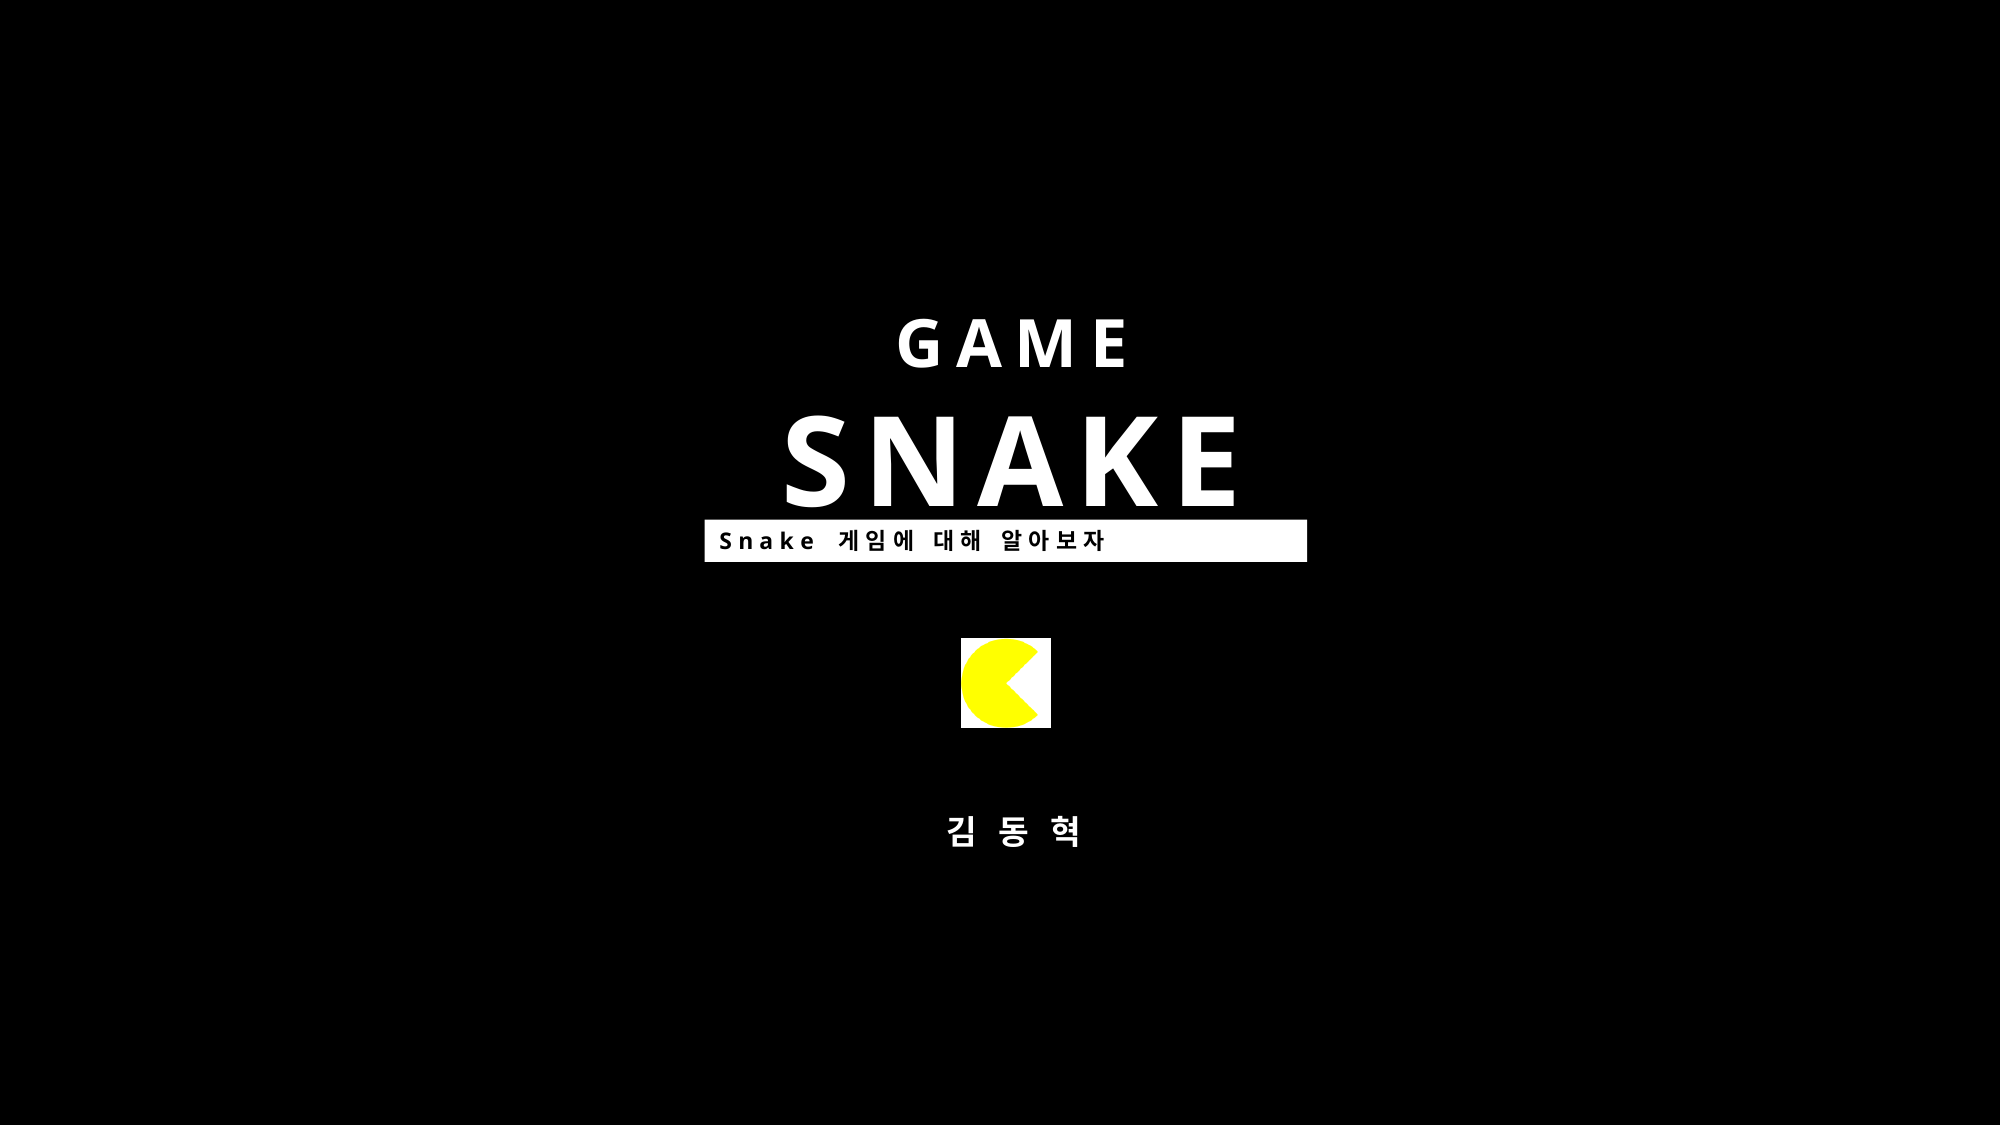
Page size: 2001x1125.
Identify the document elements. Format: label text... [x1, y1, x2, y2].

text_box Snake 게임에 대해 알아보자 [704, 519, 1308, 562]
picture [961, 637, 1051, 729]
text_box 김 동 혁 [893, 803, 1096, 859]
text_box GAME SNAKE [622, 293, 1402, 539]
